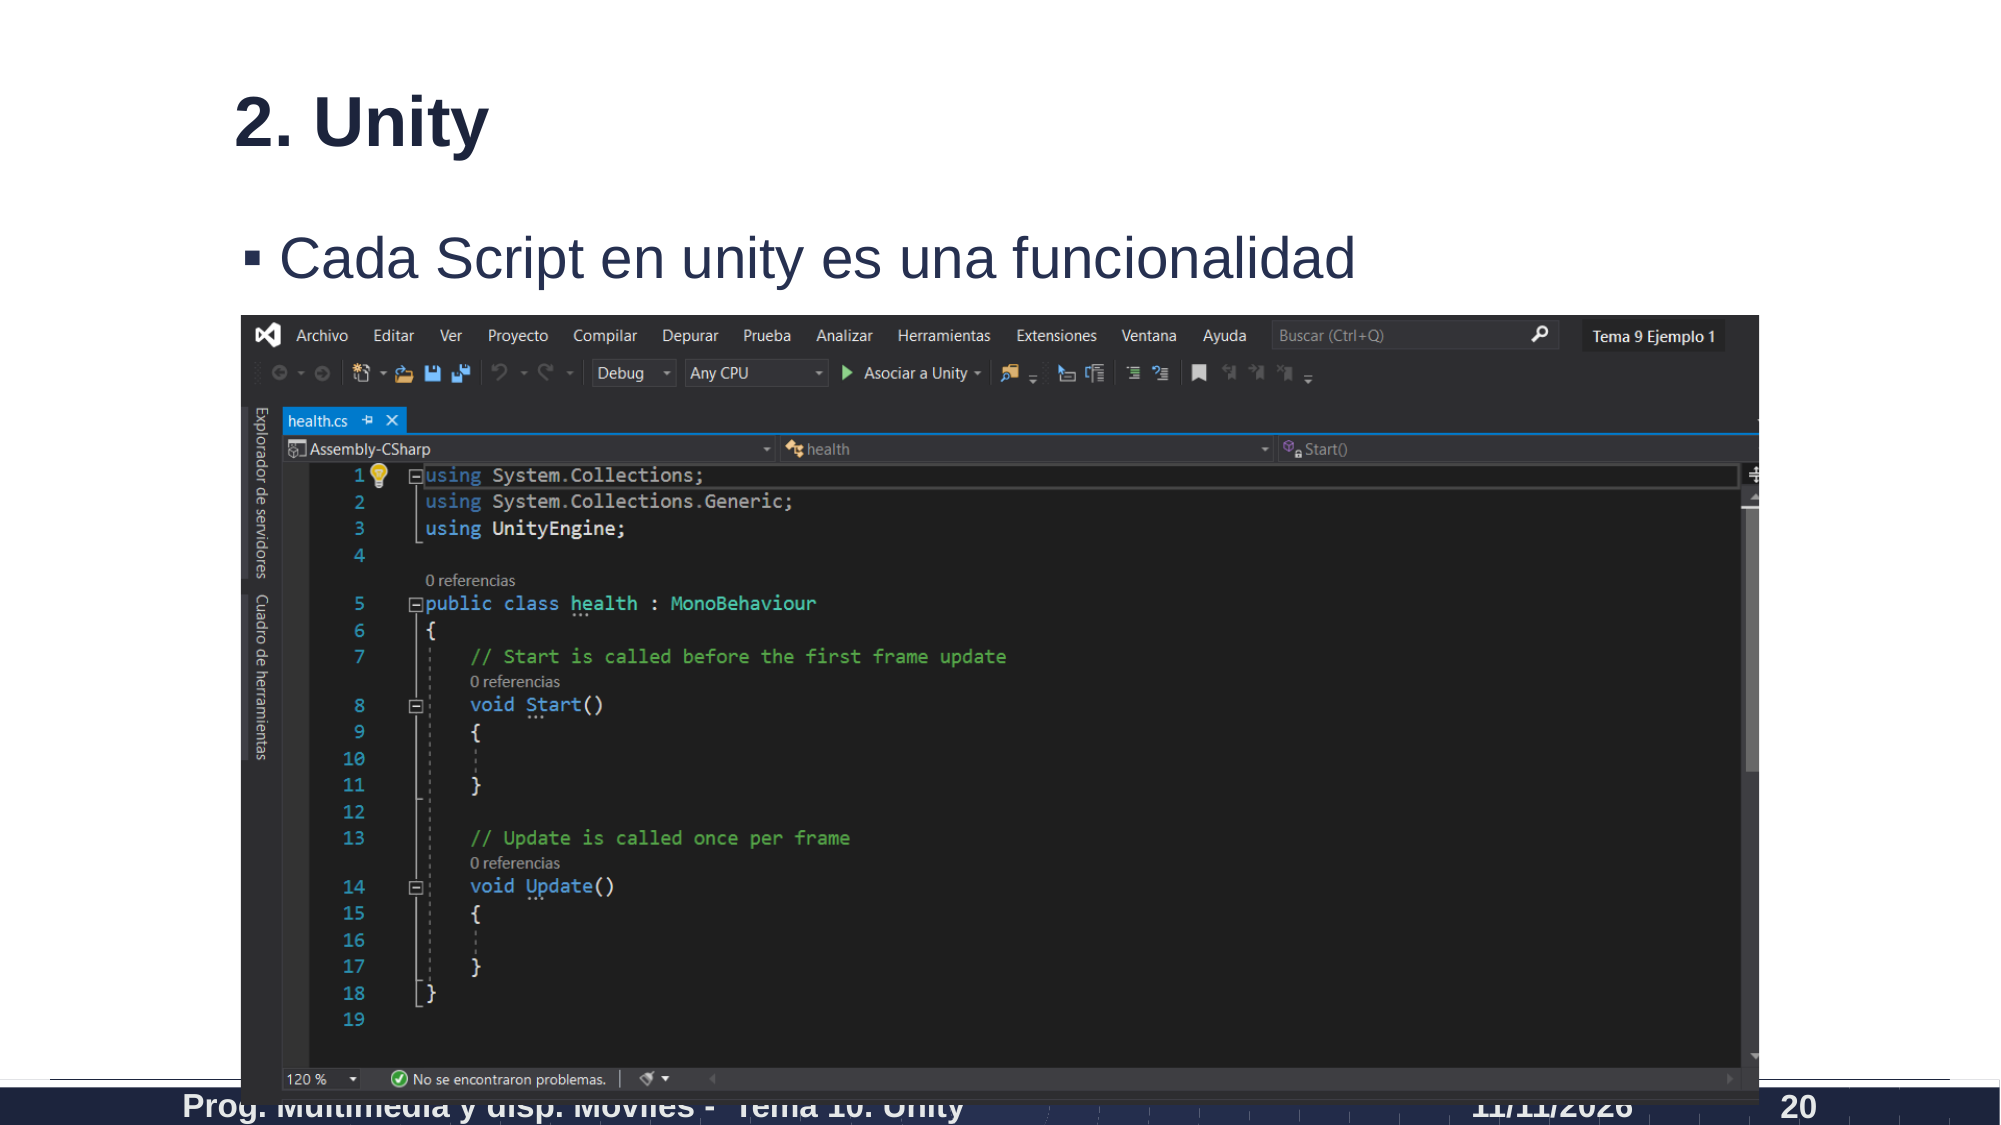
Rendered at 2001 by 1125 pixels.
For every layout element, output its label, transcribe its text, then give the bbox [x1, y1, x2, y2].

slide_number 20 [1674, 1085, 1833, 1125]
footer Prog. Multimedia y disp. Móviles - Tema 10. Unity [167, 1085, 1395, 1124]
title 2. Unity [219, 76, 1780, 170]
list Cada Script en unity es una funcionalidad [219, 220, 1780, 989]
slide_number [1420, 1105, 1649, 1124]
picture [240, 314, 1760, 1105]
